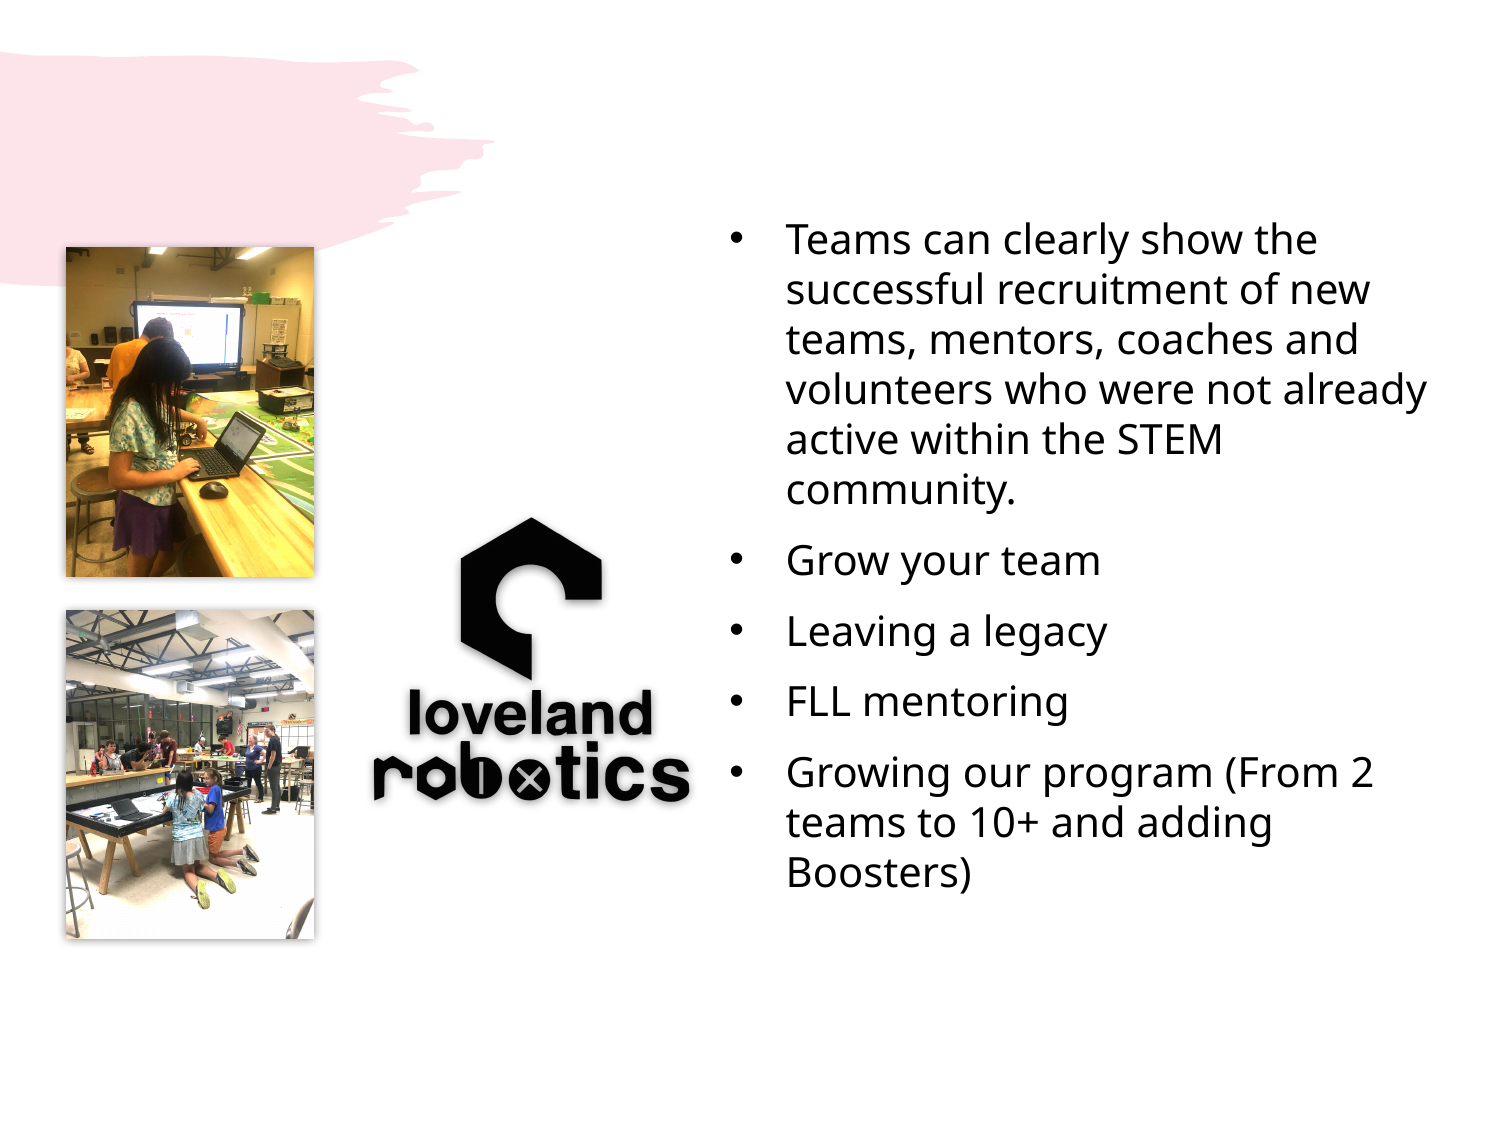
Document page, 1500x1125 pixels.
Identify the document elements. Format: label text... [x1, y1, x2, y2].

picture [66, 609, 314, 940]
list Teams can clearly show the successful recruitment of new teams, mentors, coaches and volunteers who were not already active within the STEM community. Grow your team Leaving a legacy FLL mentoring Growing our program (From 2 teams to 10+ and adding Boosters) [695, 204, 1464, 1030]
picture [66, 247, 314, 577]
picture [366, 501, 696, 831]
